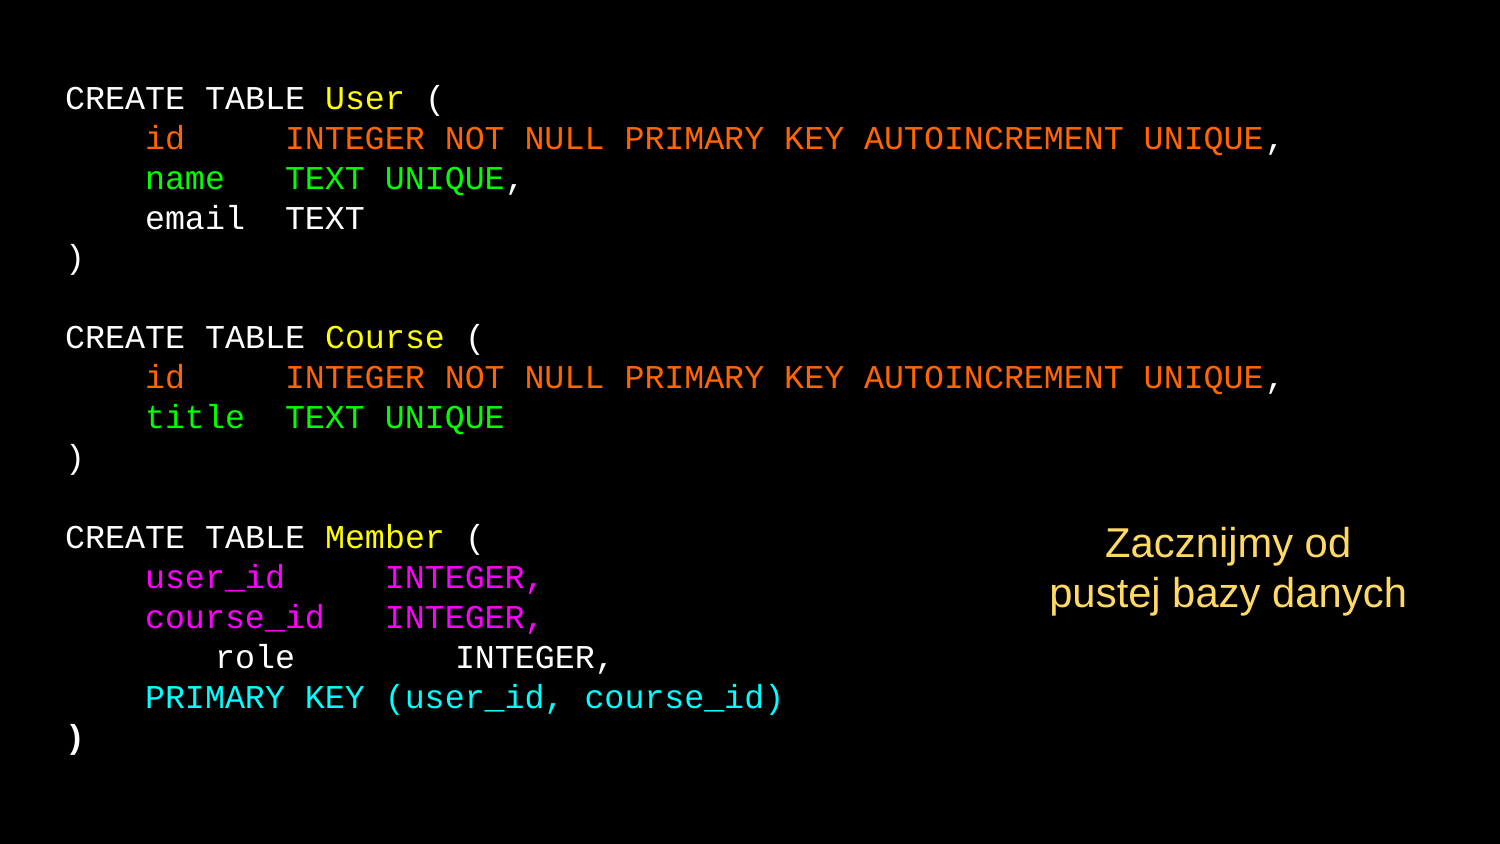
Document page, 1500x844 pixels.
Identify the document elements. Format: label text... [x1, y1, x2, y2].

text_box CREATE TABLE User ( id INTEGER NOT NULL PRIMARY KEY AUTOINCREMENT UNIQUE, name TEXT UNIQUE, email TEXT ) CREATE TABLE Course ( id INTEGER NOT NULL PRIMARY KEY AUTOINCREMENT UNIQUE, title TEXT UNIQUE ) CREATE TABLE Member ( user_id INTEGER, course_id INTEGER, role INTEGER, PRIMARY KEY (user_id, course_id) ) [56, 71, 1443, 757]
